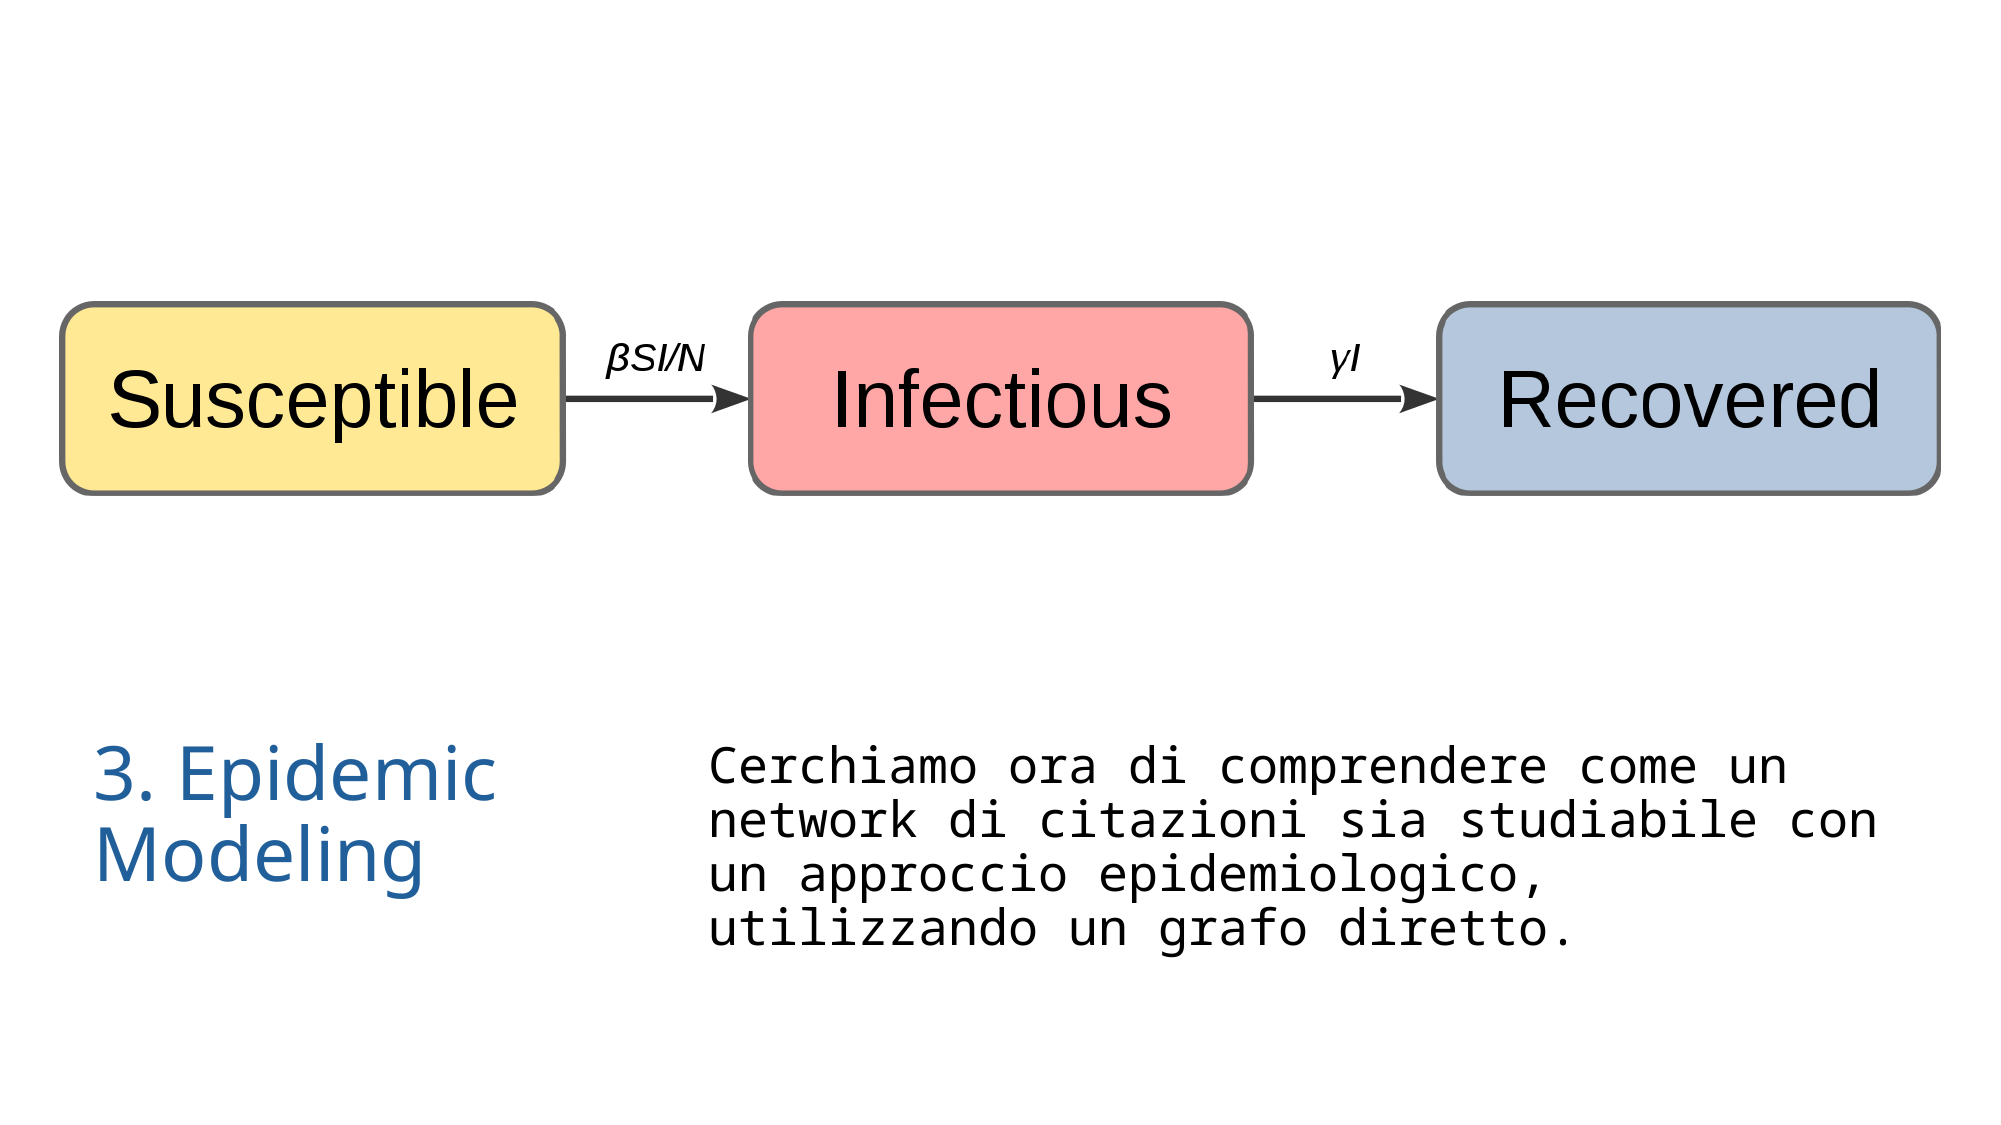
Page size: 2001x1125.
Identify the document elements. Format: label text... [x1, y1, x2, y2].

picture [59, 300, 1941, 496]
list Cerchiamo ora di comprendere come un network di citazioni sia studiabile con un approccio epidemiologico, utilizzando un grafo diretto. [693, 676, 1922, 1080]
title 3. Epidemic Modeling [78, 615, 619, 1018]
